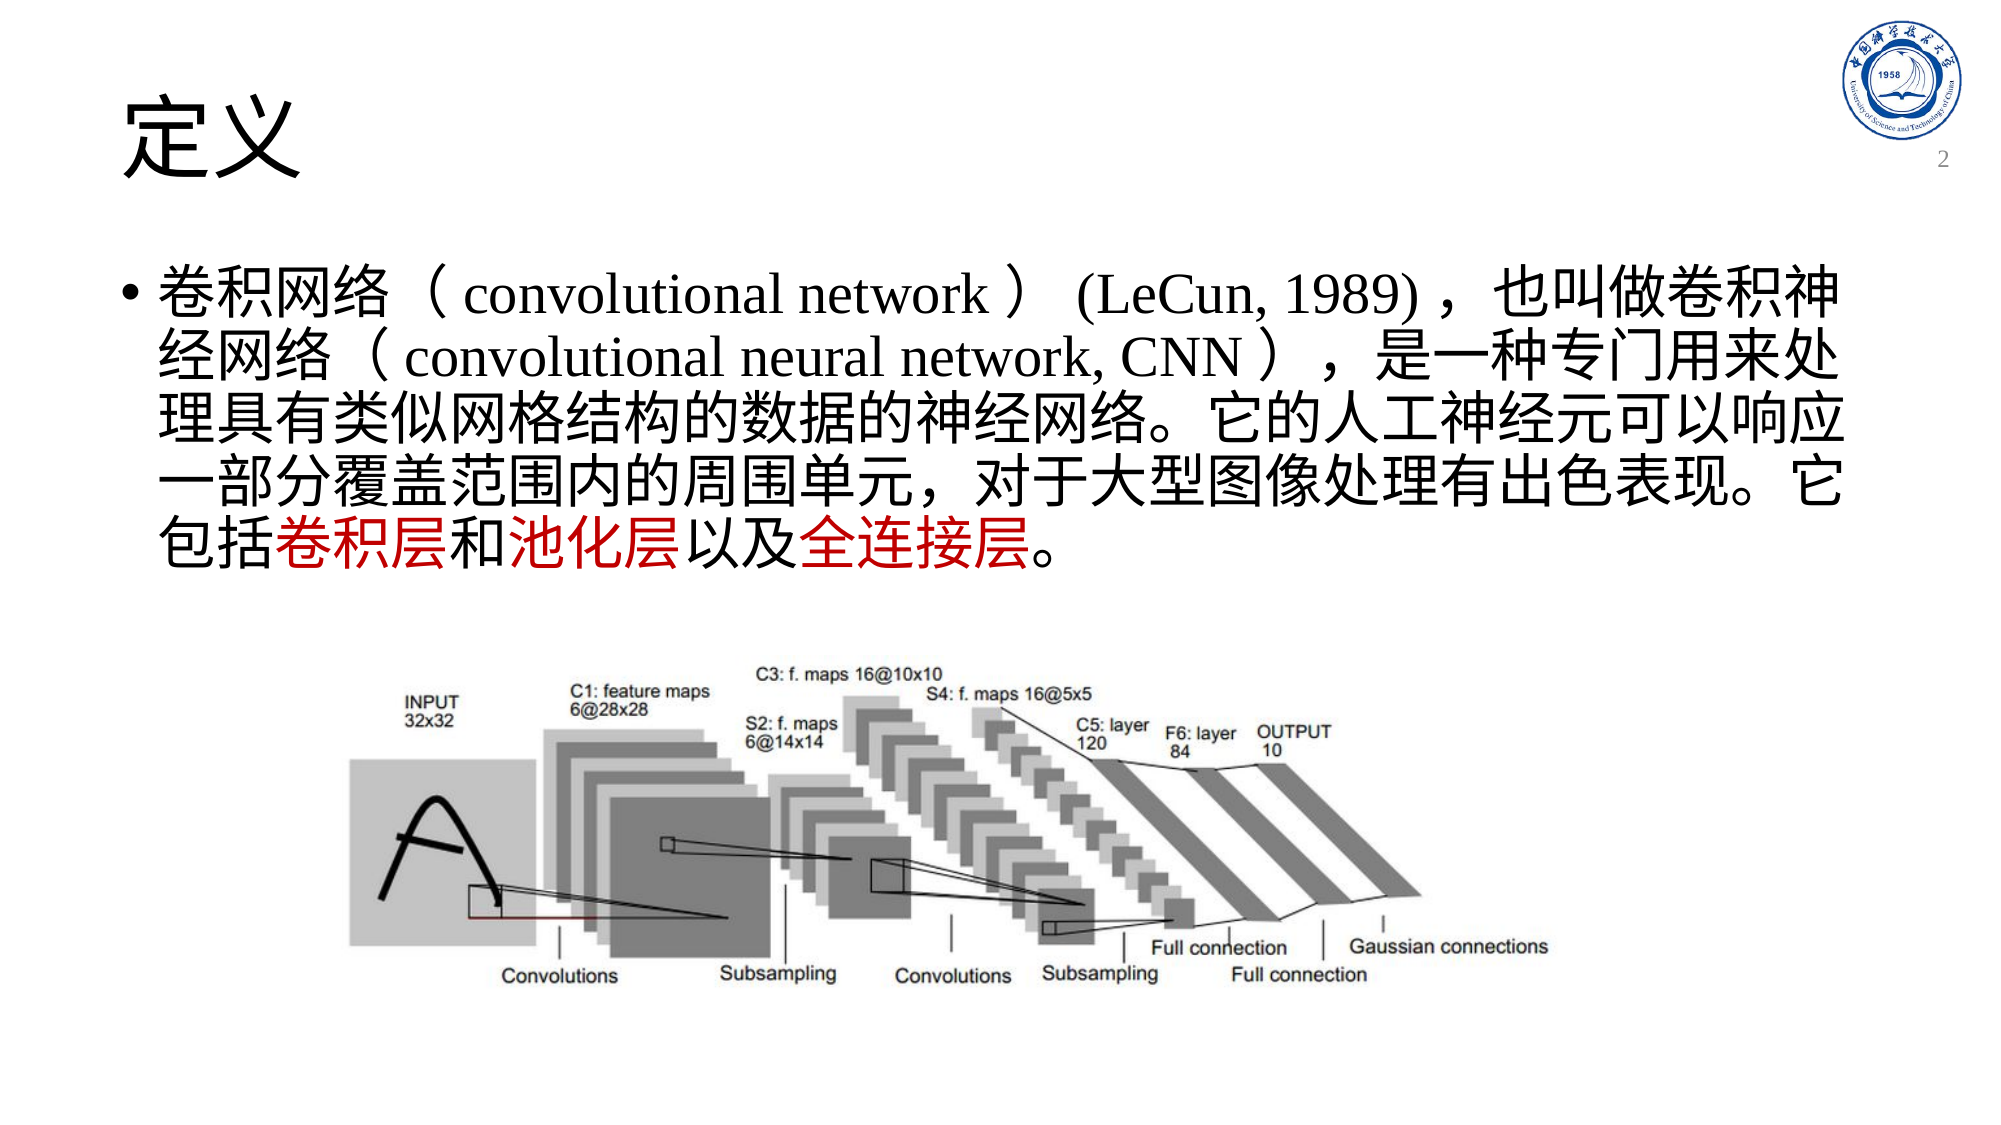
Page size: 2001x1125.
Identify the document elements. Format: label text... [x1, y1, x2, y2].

slide_number 2 [1514, 127, 1965, 188]
picture [1839, 17, 1965, 127]
picture [341, 655, 1558, 1003]
title 定义 [105, 59, 1900, 223]
list 卷积网络（convolutional network）(LeCun, 1989)，也叫做卷积神经网络（convolutional neural network, CNN），是一种专门用来处理具有类似网格结构的数据的神经网络。它的人工神经元可以响应一部分覆盖范围内的周围单元，对于大型图像处理有出色表现。它包括卷积层和池化层以及全连接层。 [105, 255, 1900, 1076]
